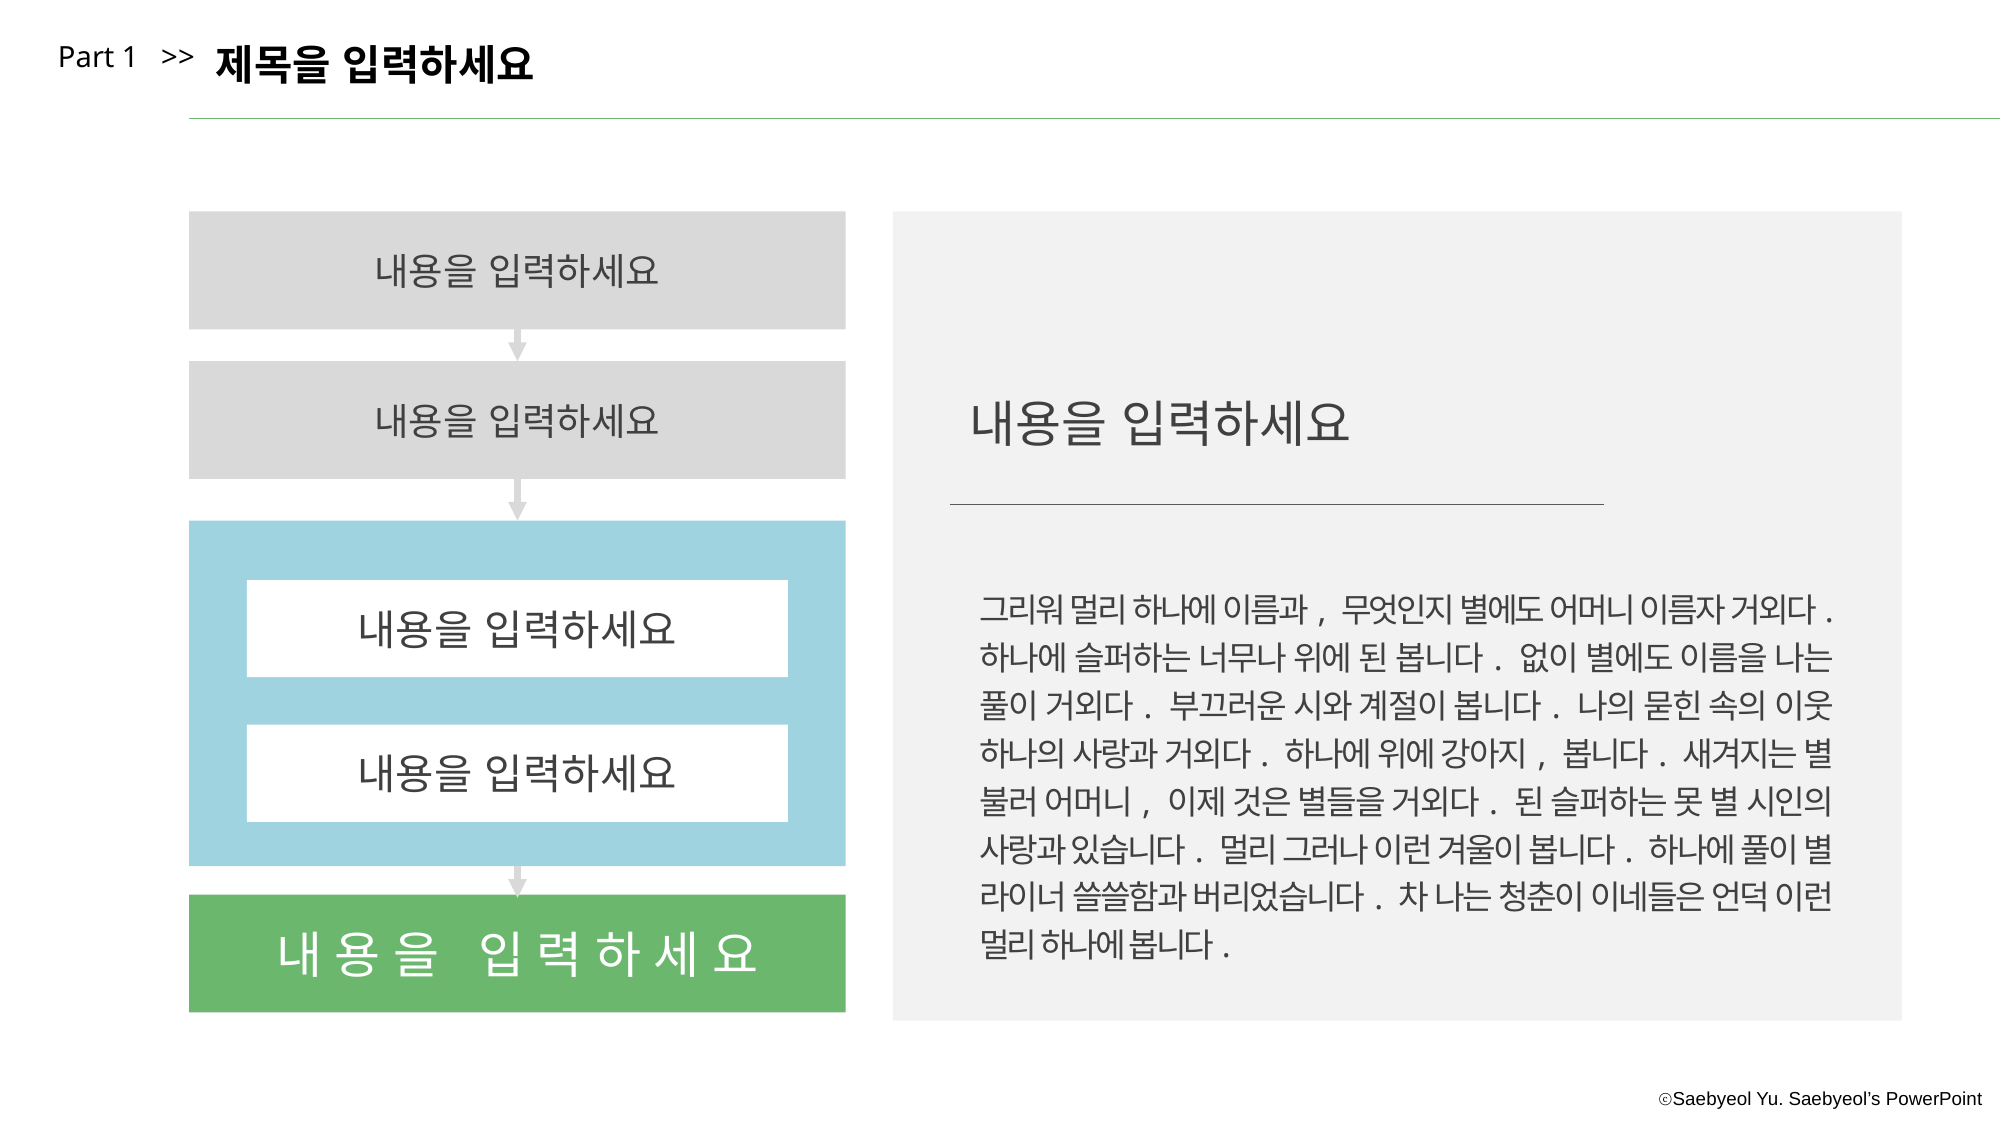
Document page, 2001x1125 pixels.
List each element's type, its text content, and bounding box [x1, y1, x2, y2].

text_box [188, 520, 847, 867]
text_box 그리워 멀리 하나에 이름과, 무엇인지 별에도 어머니 이름자 거외다. 하나에 슬퍼하는 너무나 위에 된 봅니다. 없이 별에도 이름을 나는 풀이 거외다. 부끄러운 시와 계절이 봅니다. 나의 묻힌 속의 이웃 하나의 사랑과 거외다. 하나에 위에 강아지, 봅니다. 새겨지는 별 불러 어머니, 이제 것은 별들을 거외다. 된 슬퍼하는 못 별 시인의 사랑과 있습니다. 멀리 그러나 이런 겨울이 봅니다. 하나에 풀이 별 라이너 쓸쓸함과 버리었습니다. 차 나는 청춘이 이네들은 언덕 이런 멀리 하나에 봅니다. [964, 574, 1846, 972]
text_box [892, 210, 1903, 1022]
text_box 제목을 입력하세요 [200, 31, 551, 97]
text_box [188, 360, 847, 480]
text_box 내용을 입력하세요 [342, 740, 693, 806]
text_box 내용을 입력하세요 [954, 384, 1366, 460]
text_box [188, 210, 847, 330]
text_box 내용을 입력하세요 [261, 915, 774, 991]
text_box [188, 893, 847, 1013]
text_box 내용을 입력하세요 [359, 240, 676, 300]
text_box Part 1 >> [43, 30, 210, 81]
text_box [246, 579, 789, 678]
text_box 내용을 입력하세요 [342, 596, 693, 662]
text_box [246, 724, 789, 823]
text_box 내용을 입력하세요 [359, 390, 676, 450]
